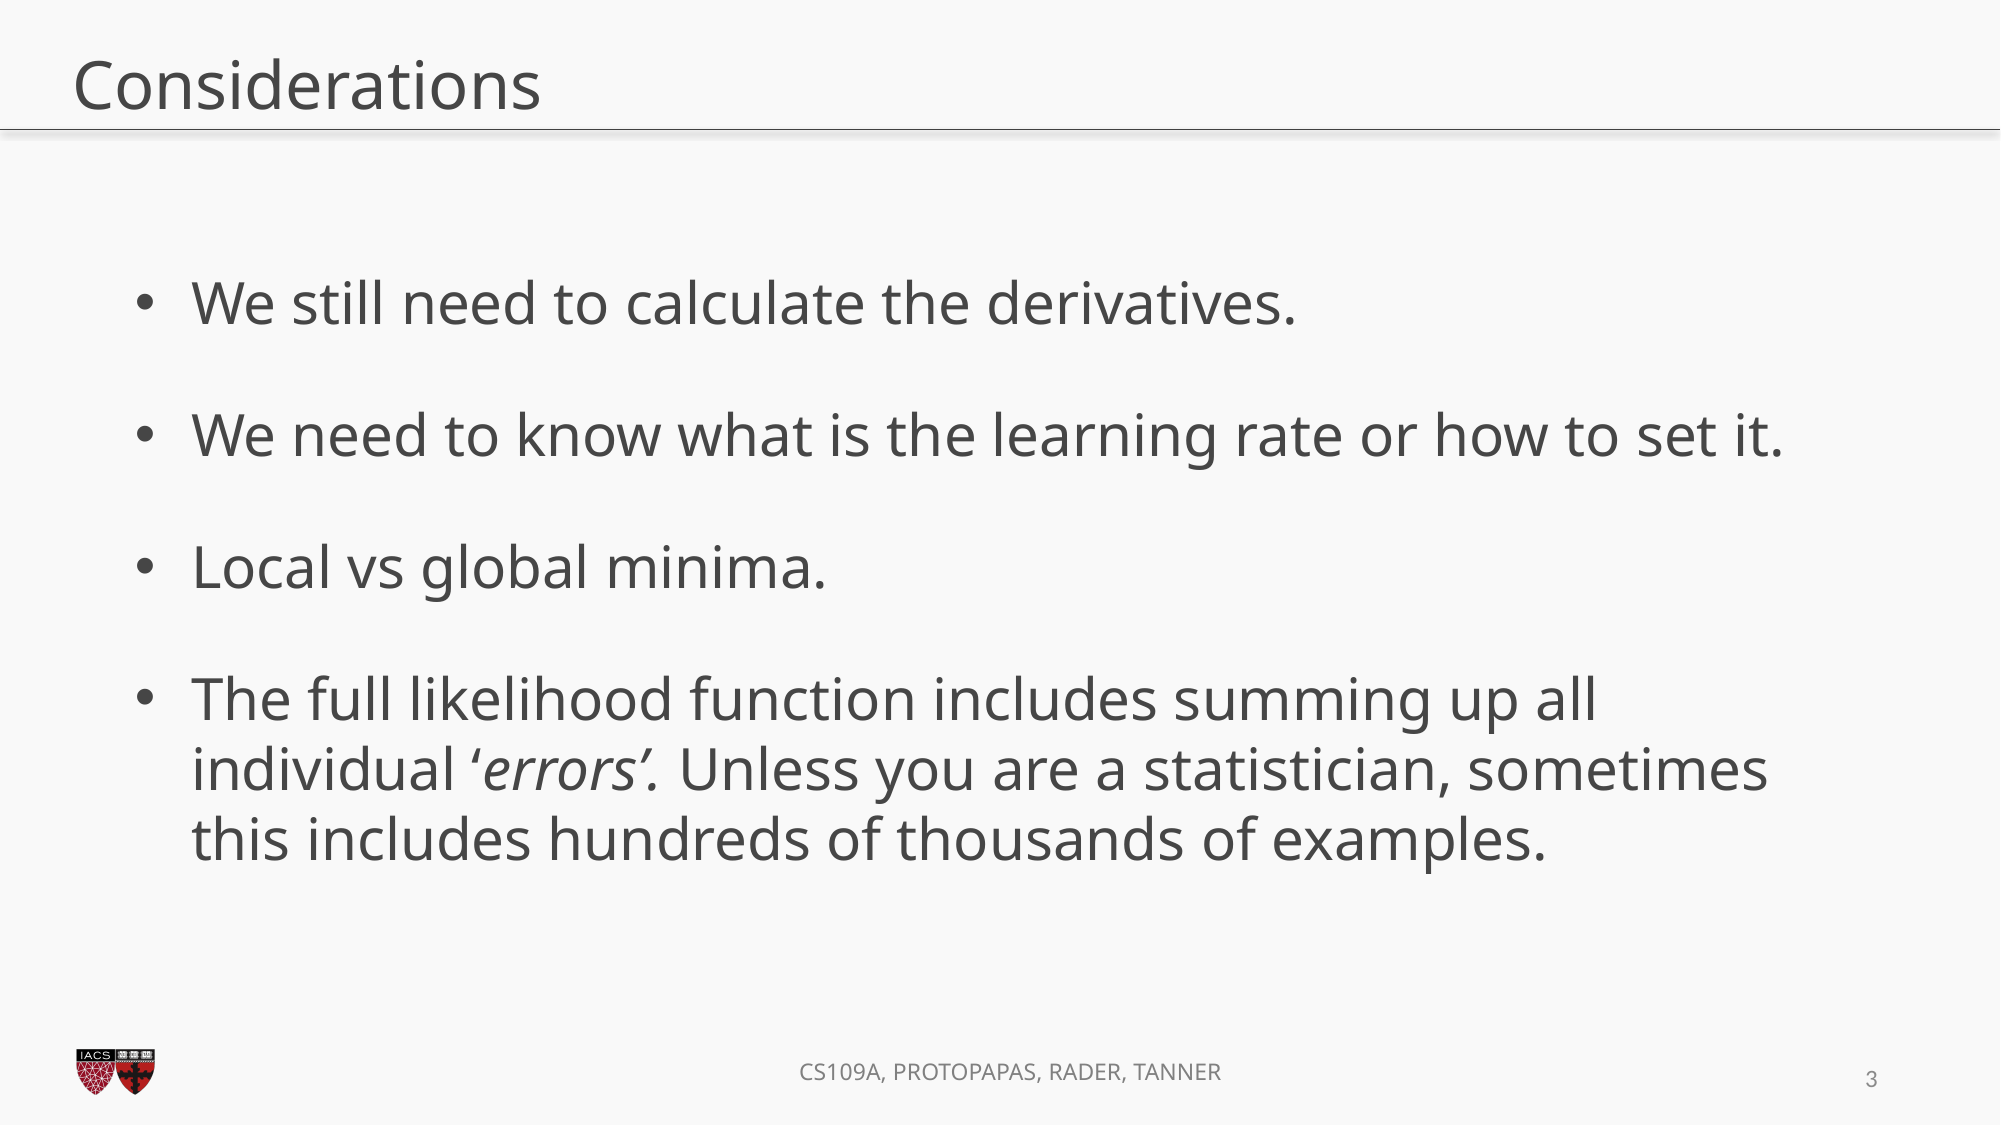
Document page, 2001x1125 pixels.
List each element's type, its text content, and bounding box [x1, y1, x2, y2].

list We still need to calculate the derivatives. We need to know what is the learning rate or how to set it. Local vs global minima. The full likelihood function includes summing up all individual ‘errors’. Unless you are a statistician, sometimes this includes hundreds of thousands of examples. [120, 259, 1815, 606]
picture [75, 1049, 155, 1095]
title Considerations [57, 35, 1943, 162]
